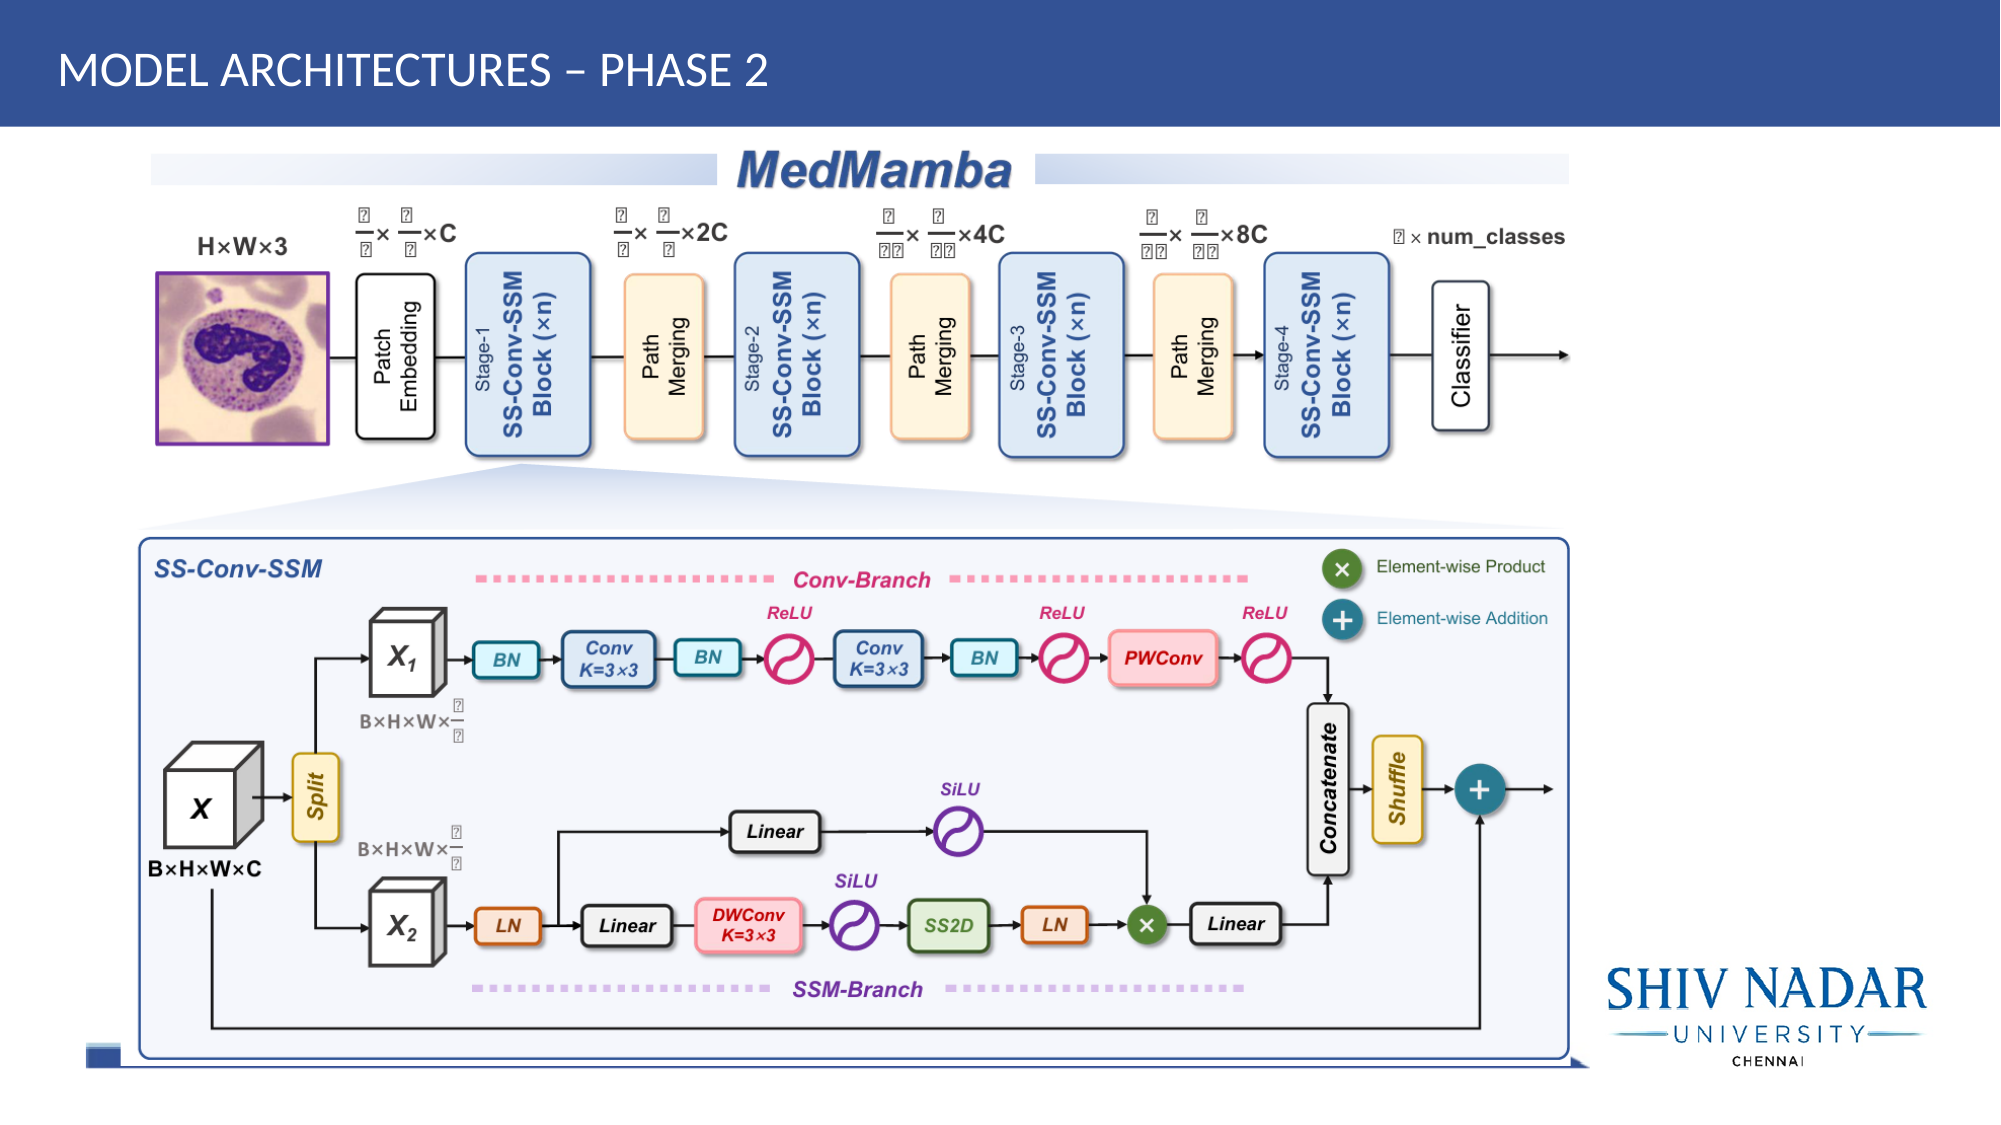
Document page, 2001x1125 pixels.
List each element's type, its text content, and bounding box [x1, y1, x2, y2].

picture [81, 136, 1946, 1079]
text_box MODEL ARCHITECTURES – PHASE 2 [42, 28, 1958, 104]
